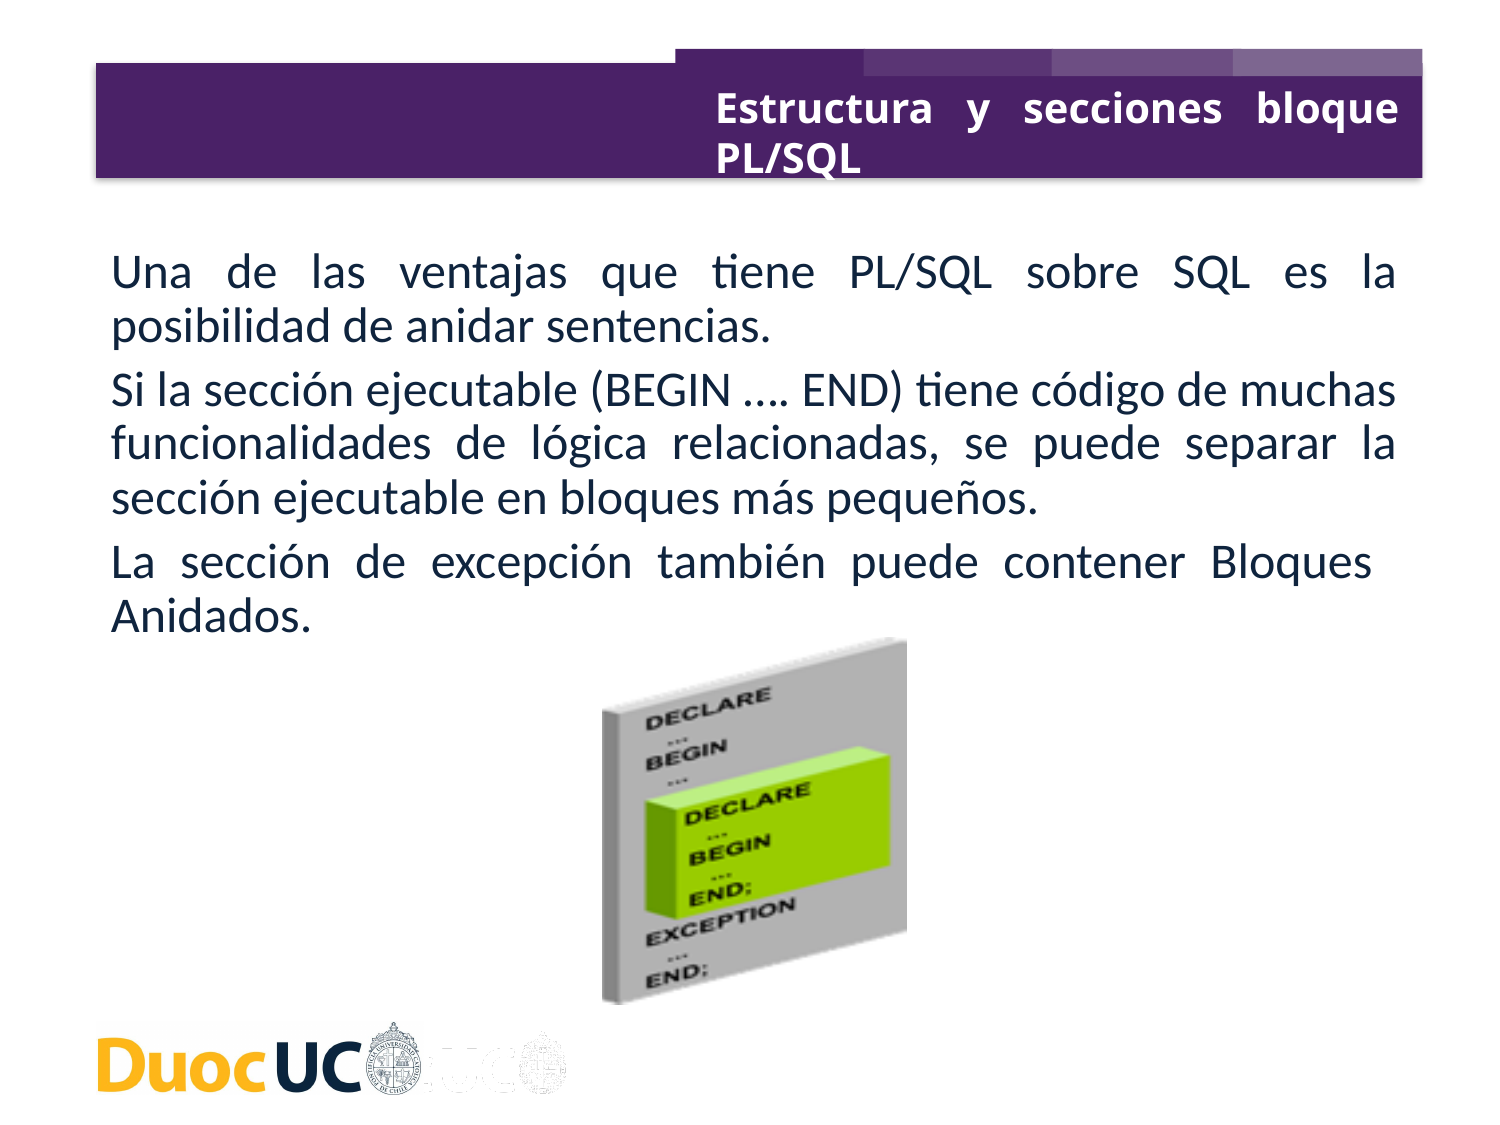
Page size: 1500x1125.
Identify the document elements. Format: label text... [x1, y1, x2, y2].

picture [96, 1021, 566, 1095]
text_box Estructura y secciones bloque PL/SQL [699, 74, 1415, 140]
picture [601, 637, 907, 1005]
list Una de las ventajas que tiene PL/SQL sobre SQL es la posibilidad de anidar sentencias. Si la sección ejecutable (BEGIN …. END) tiene código de muchas funcionalidades de lógica relacionadas, se puede separar la sección ejecutable en bloques más pequeños. La sección de excepción también puede contener Bloques Anidados. [95, 237, 1413, 675]
